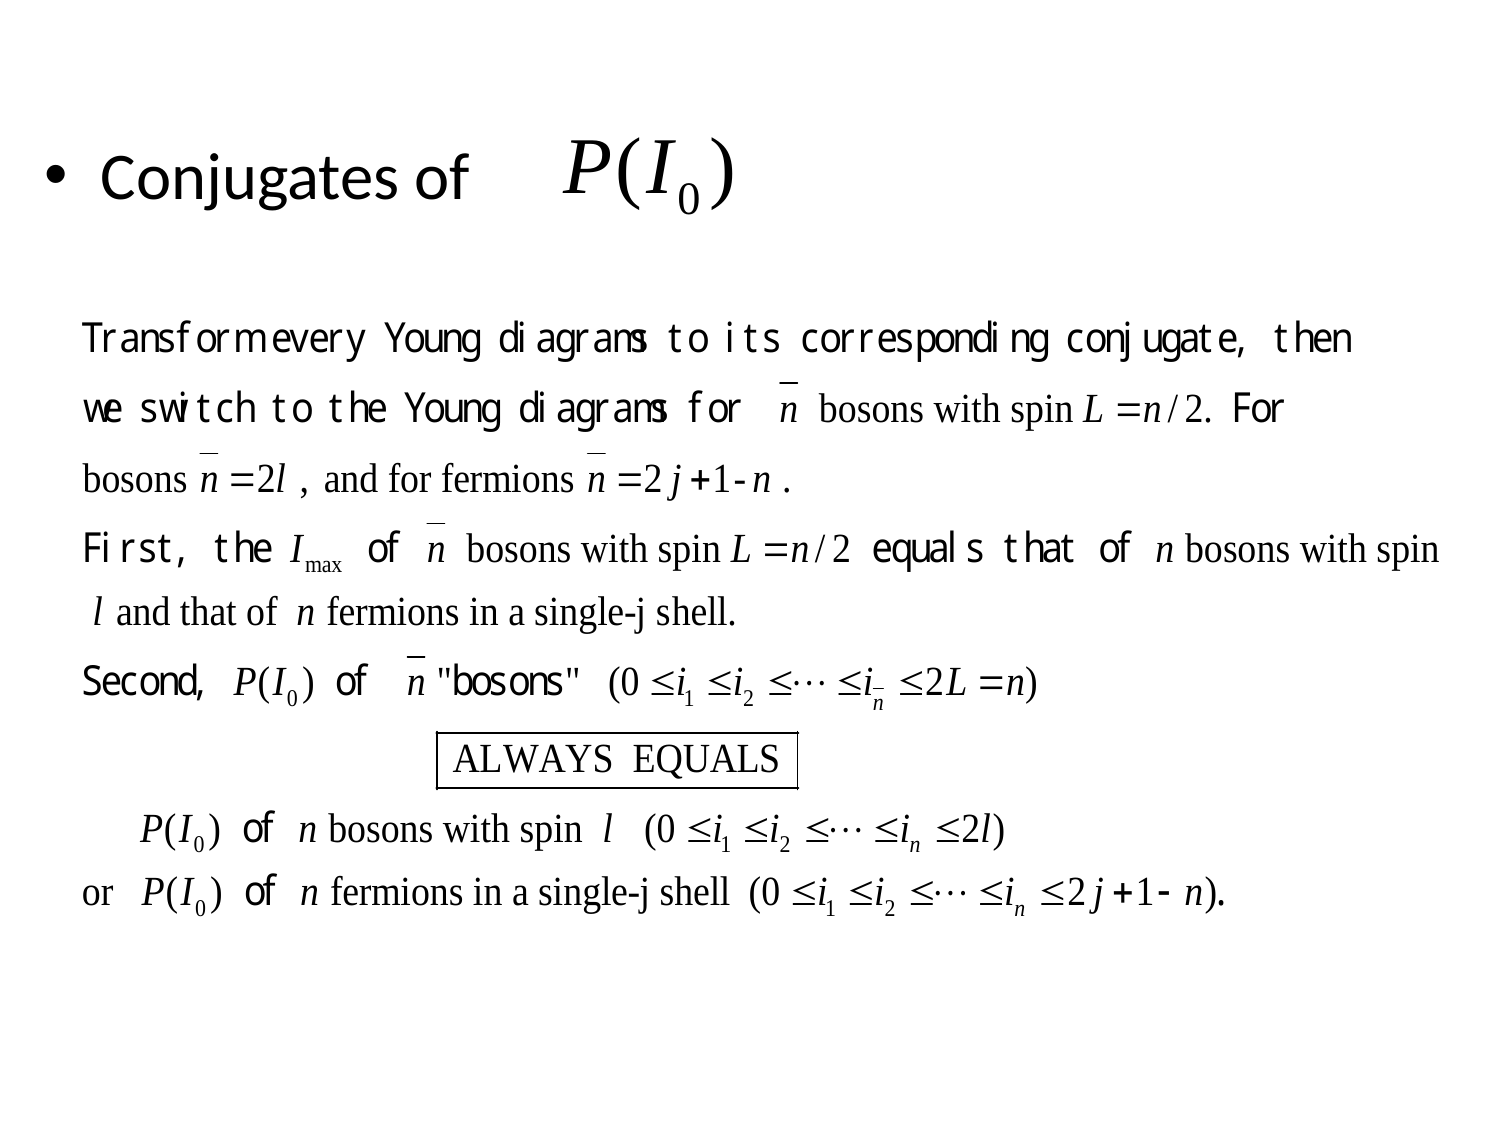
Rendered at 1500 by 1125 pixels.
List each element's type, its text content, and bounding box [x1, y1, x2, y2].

list Conjugates of [29, 125, 1471, 1024]
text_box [76, 314, 1459, 927]
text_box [548, 113, 751, 235]
